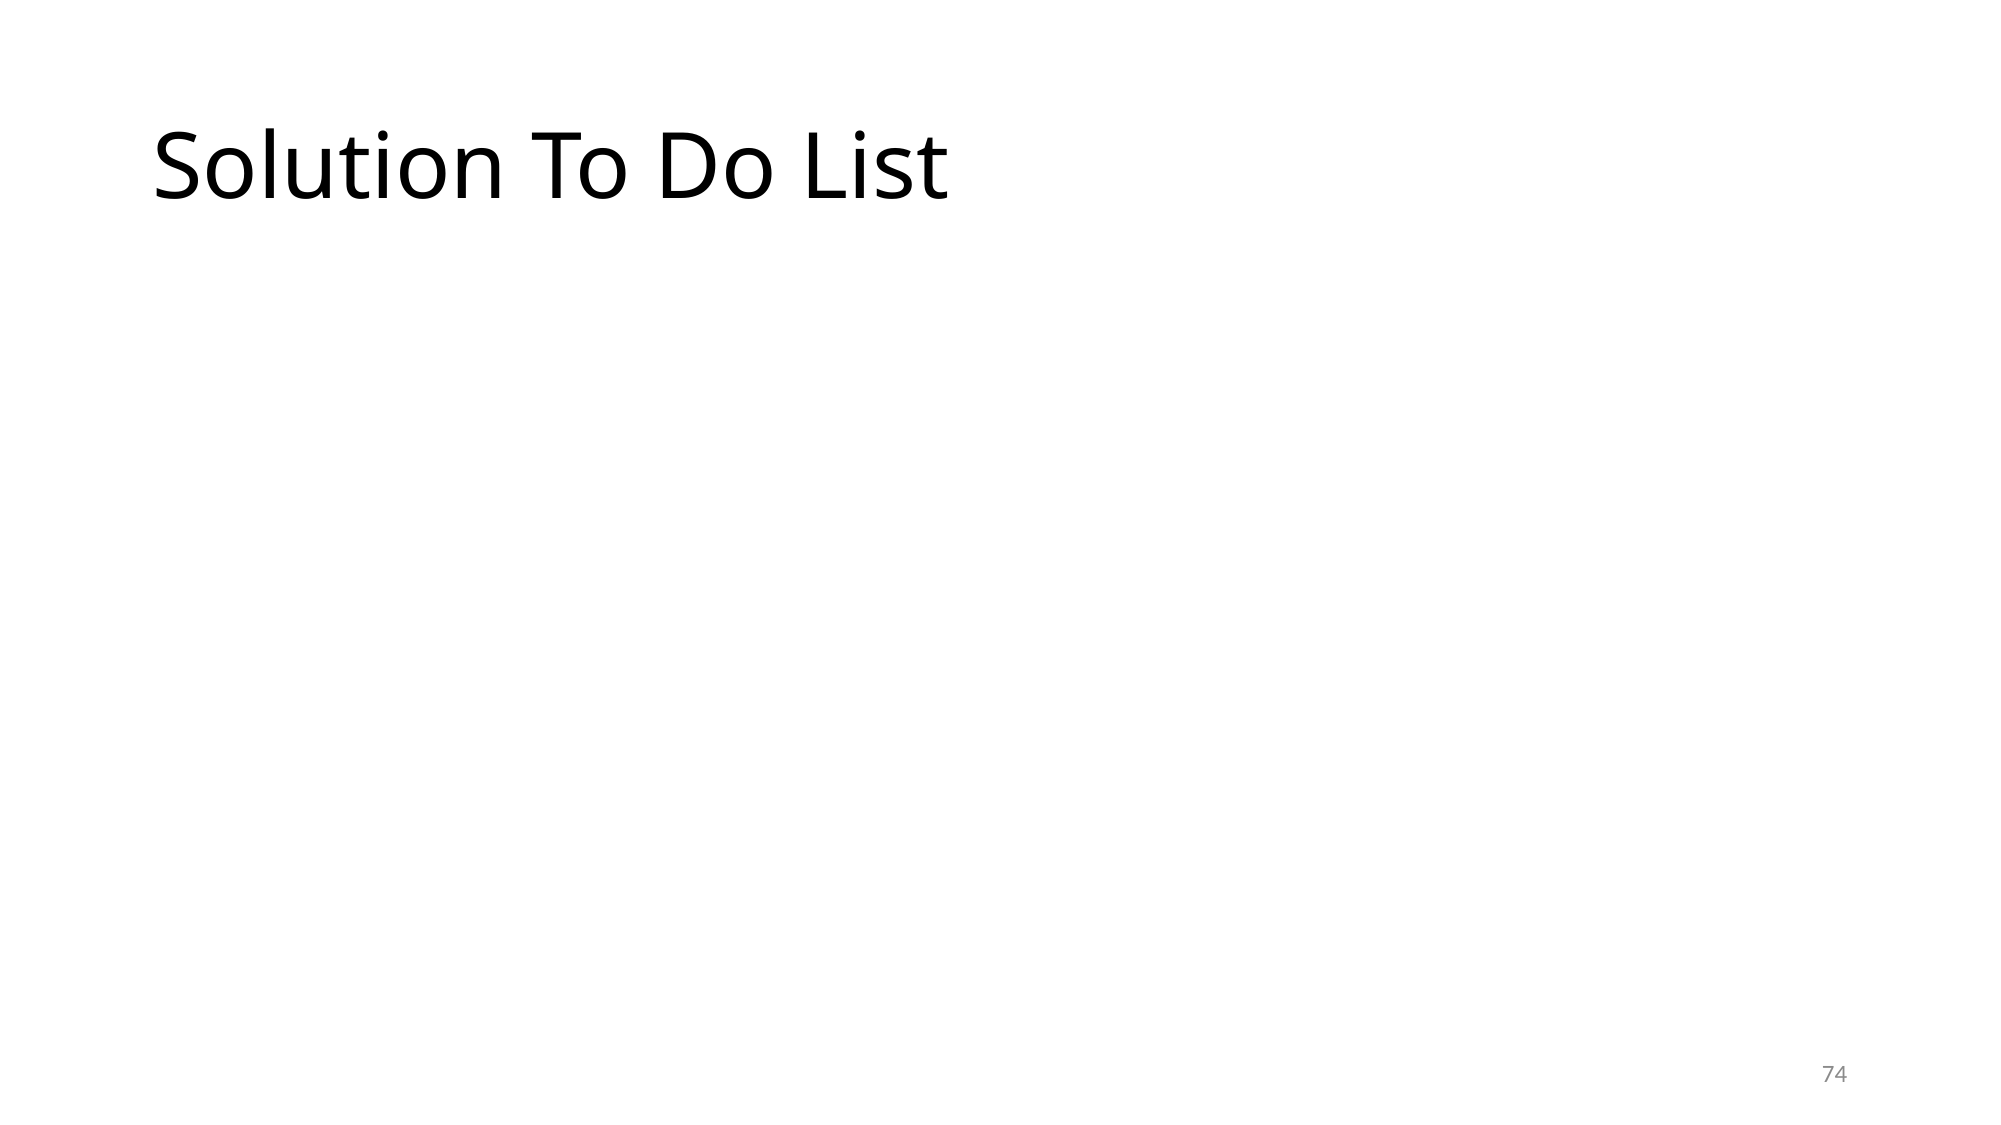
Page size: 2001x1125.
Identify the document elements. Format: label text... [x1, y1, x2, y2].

slide_number 74 [1412, 1042, 1863, 1103]
title Solution To Do List [137, 59, 1863, 278]
